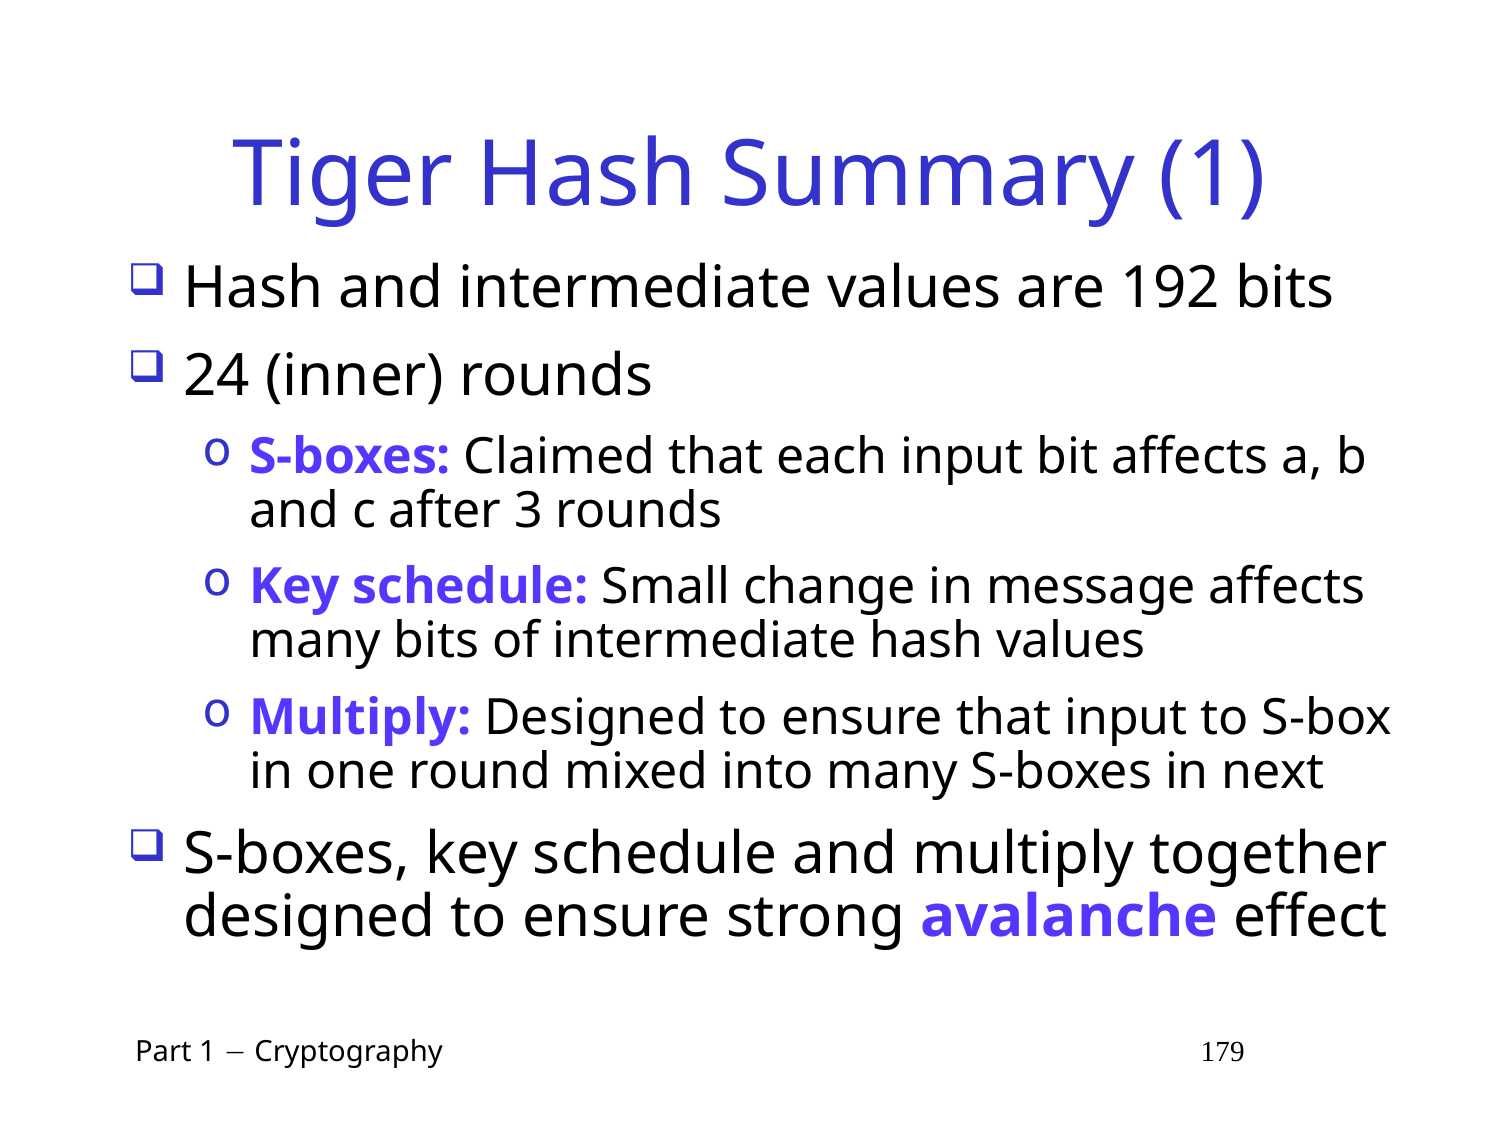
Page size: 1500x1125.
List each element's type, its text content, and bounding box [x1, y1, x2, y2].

title Tiger Hash Summary (1) [112, 74, 1388, 249]
footer Part 1  Cryptography 179 [112, 1024, 1401, 1101]
list Hash and intermediate values are 192 bits 24 (inner) rounds S-boxes: Claimed that each input bit affects a, b and c after 3 rounds Key schedule: Small change in message affects many bits of intermediate hash values Multiply: Designed to ensure that input to S-box in one round mixed into many S-boxes in next S-boxes, key schedule and multiply together designed to ensure strong avalanche effect [112, 249, 1426, 1001]
